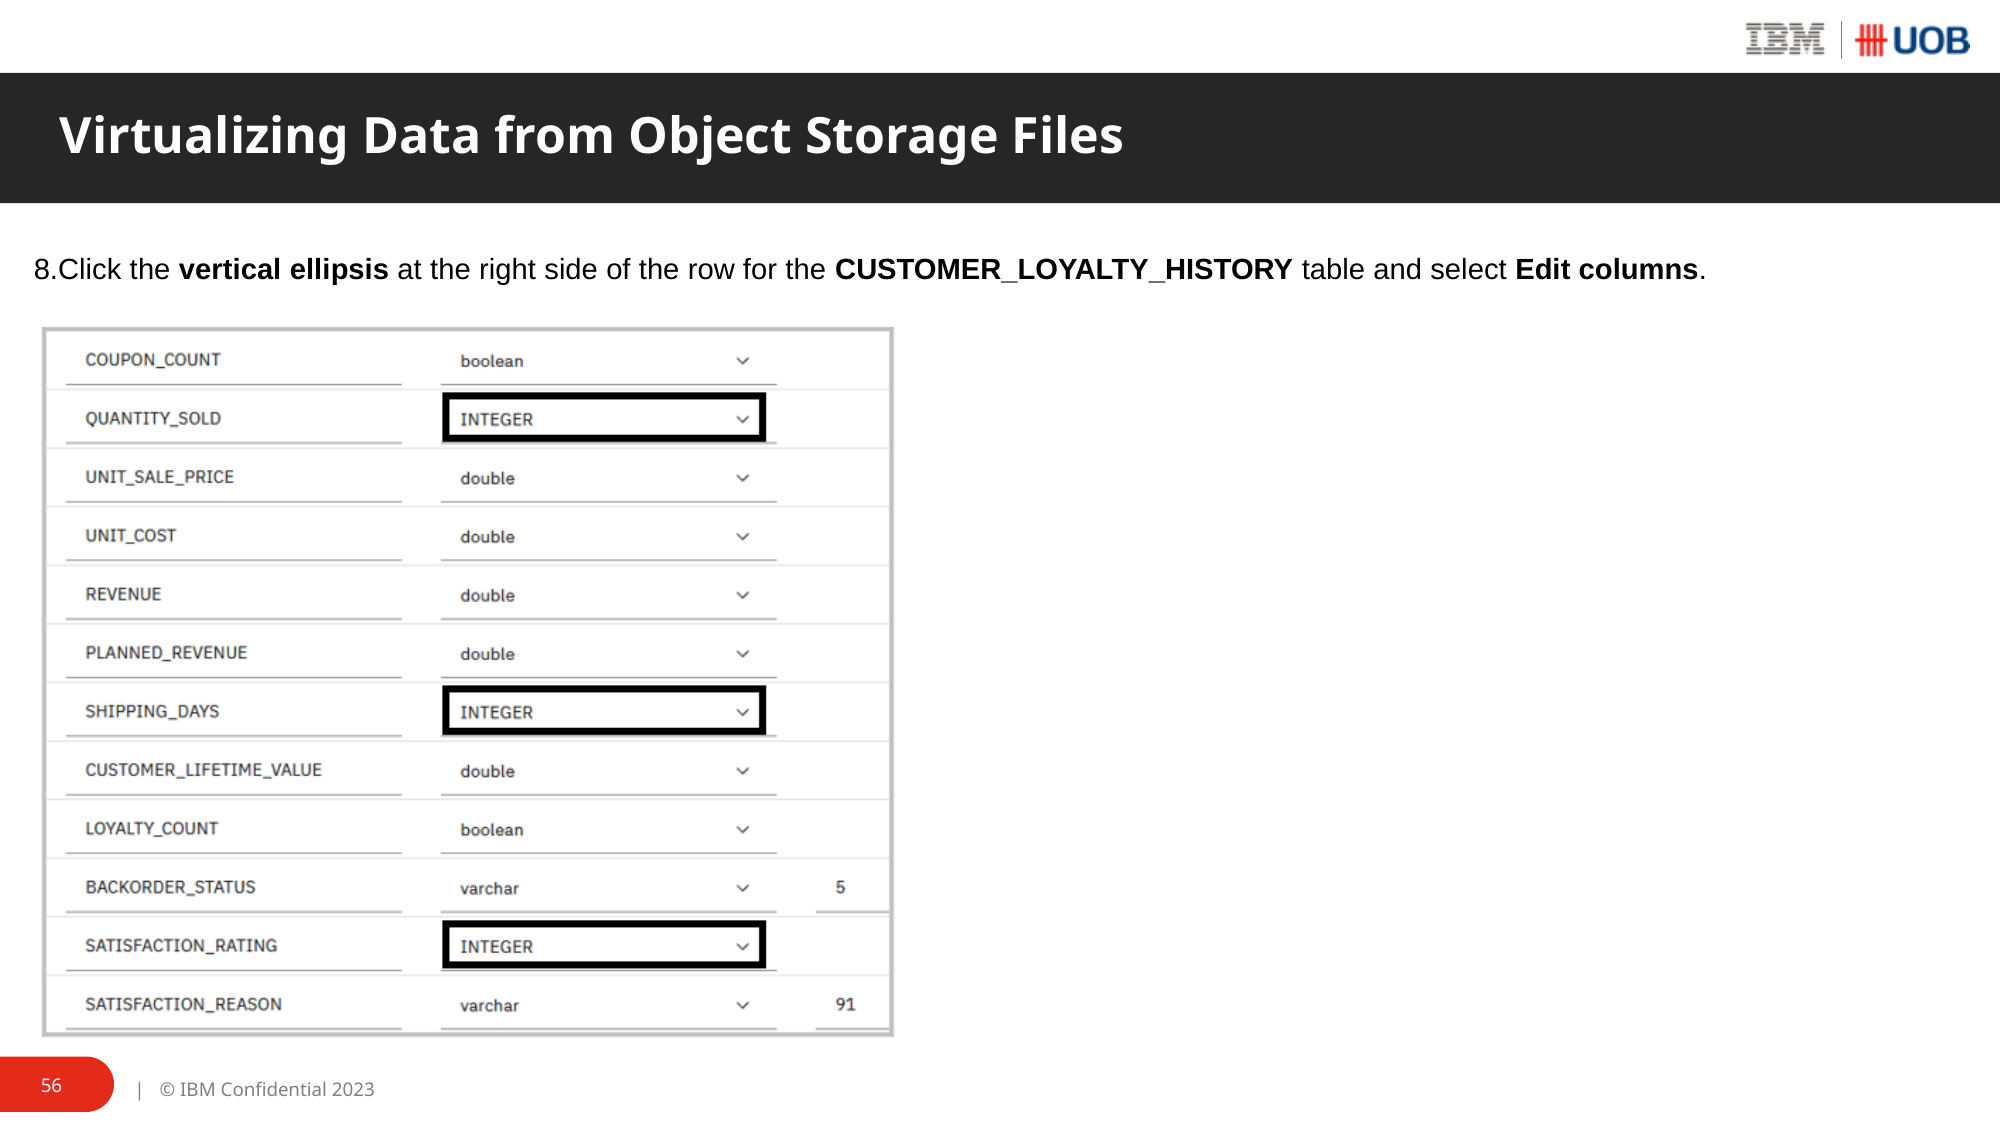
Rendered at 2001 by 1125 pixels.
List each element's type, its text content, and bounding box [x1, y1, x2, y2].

text_box Click the vertical ellipsis at the right side of the row for the CUSTOMER_LOYALTY_HISTORY table and select Edit columns. [18, 198, 1723, 1125]
title Virtualizing Data from Object Storage Files [59, 102, 1937, 174]
picture [1855, 10, 1970, 71]
picture [41, 326, 895, 1038]
